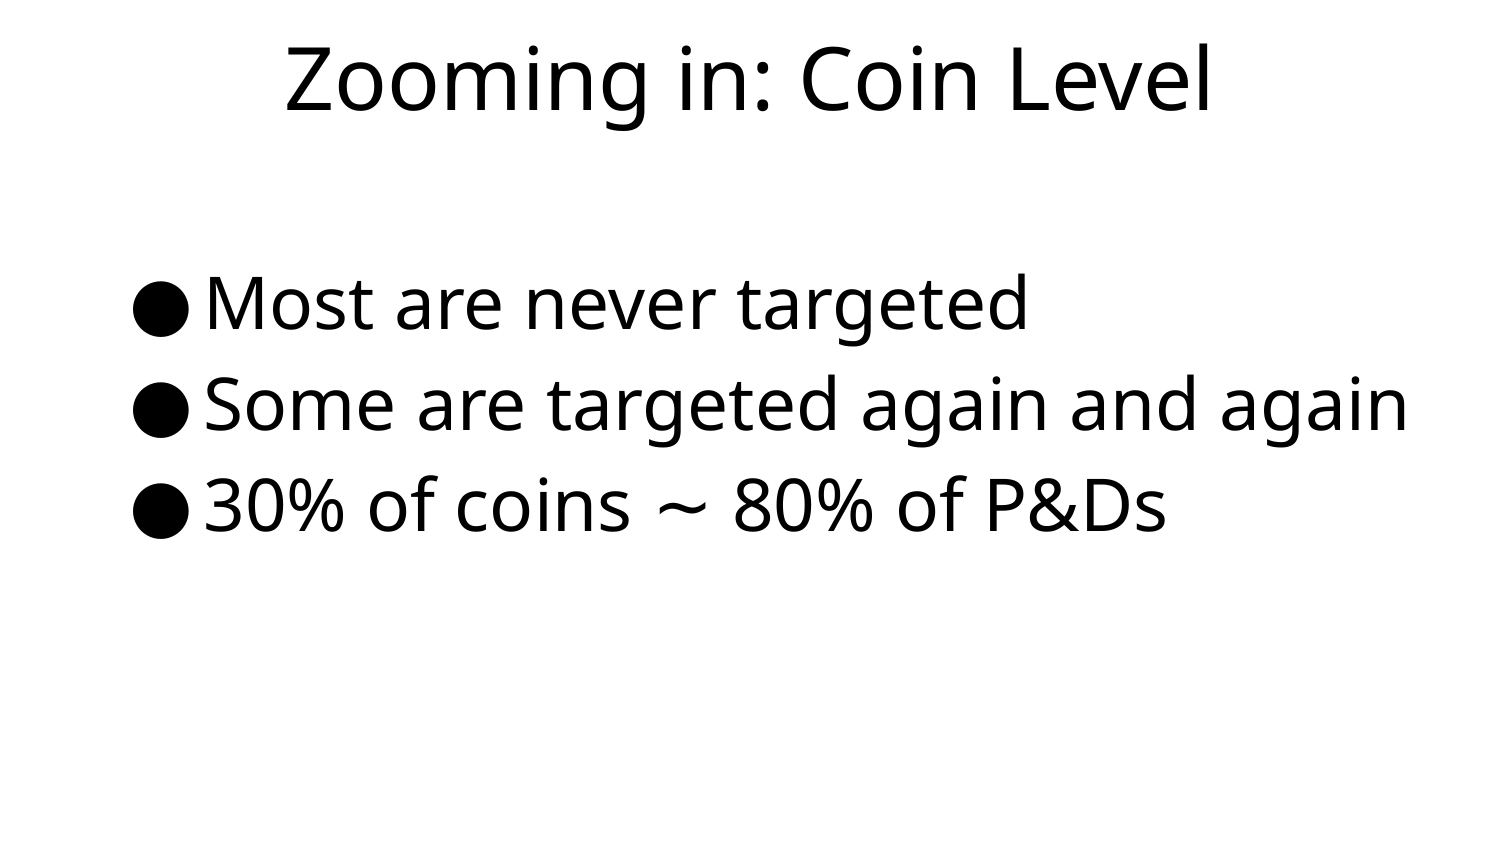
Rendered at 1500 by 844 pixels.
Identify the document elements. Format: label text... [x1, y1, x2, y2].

title Zooming in: Coin Level [51, 7, 1449, 102]
list Most are never targeted Some are targeted again and again 30% of coins ∼ 80% of P&Ds [51, 141, 1449, 747]
